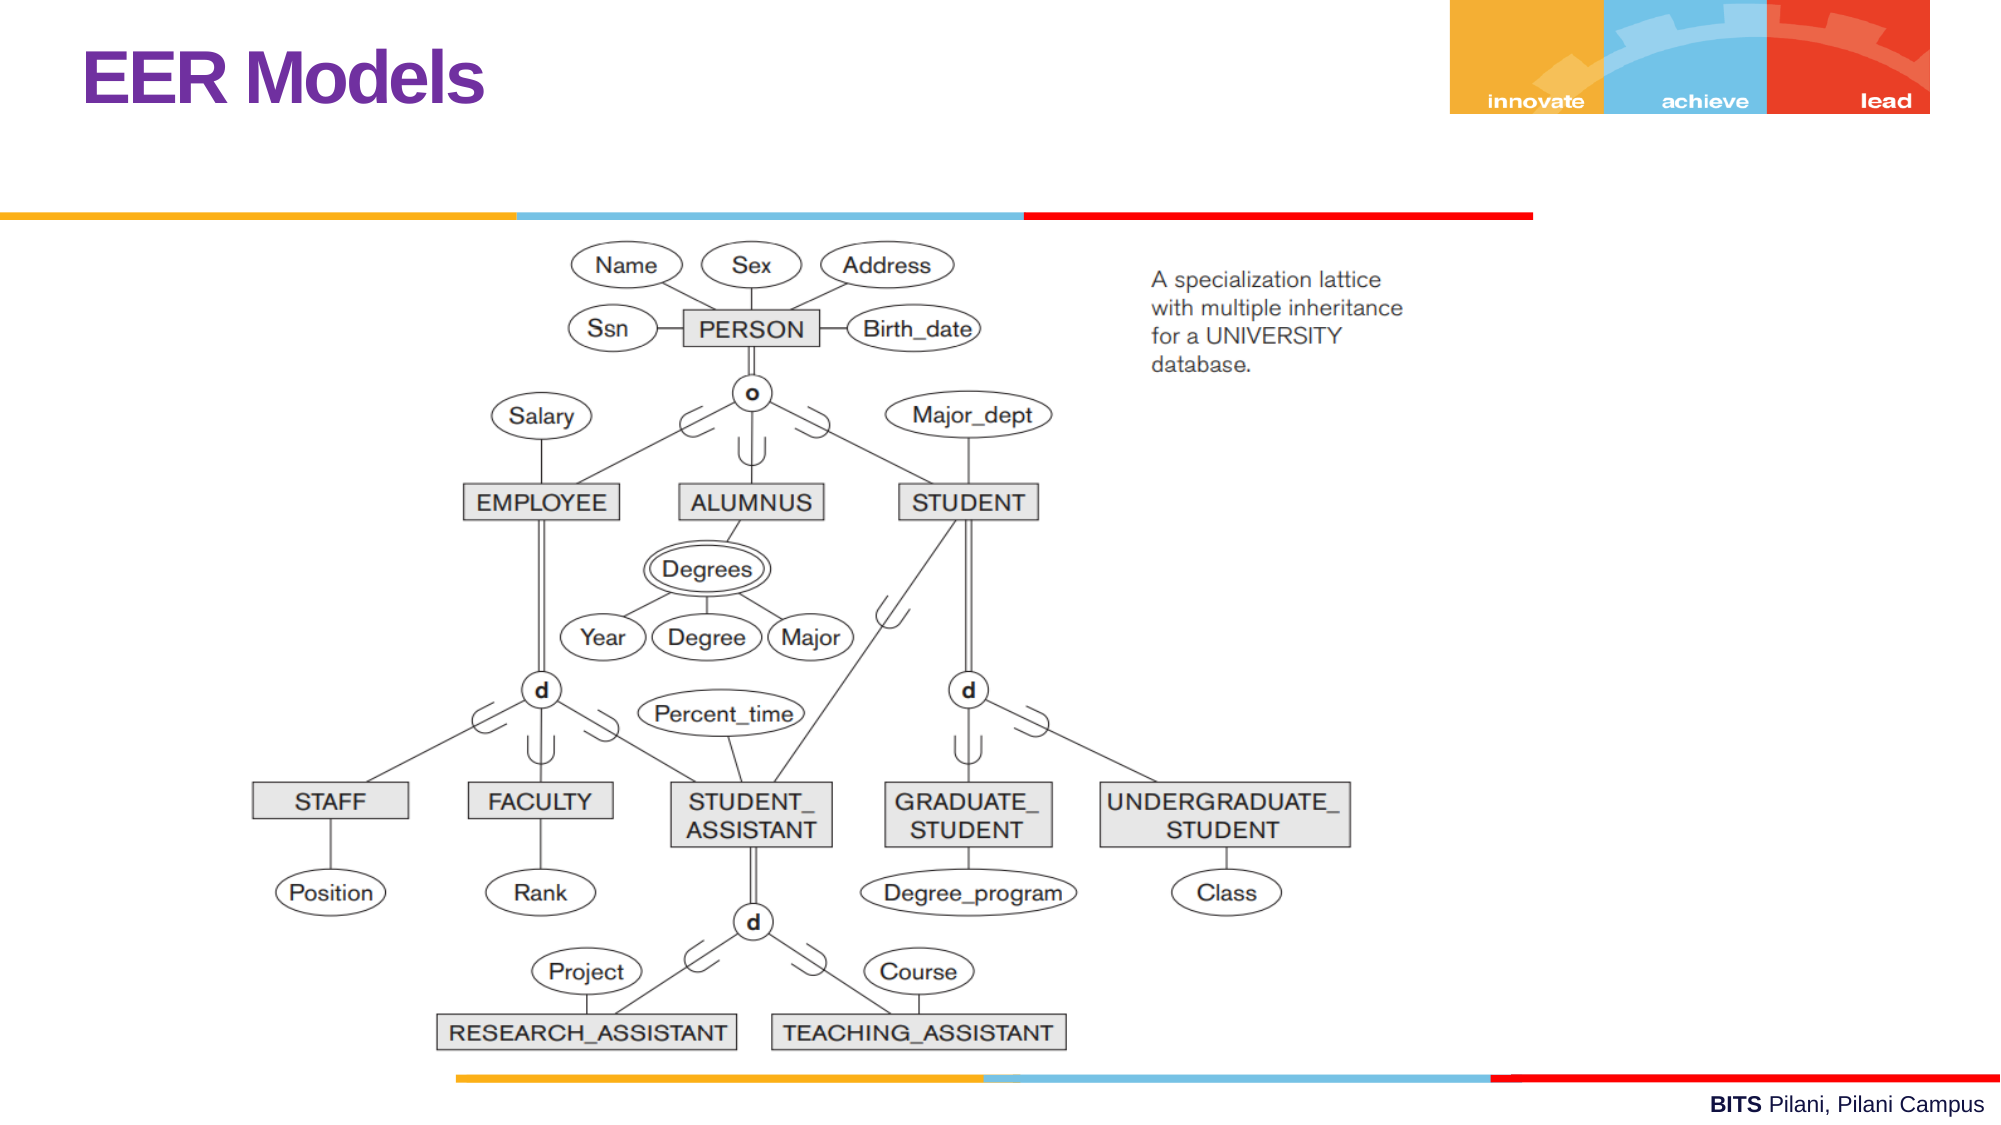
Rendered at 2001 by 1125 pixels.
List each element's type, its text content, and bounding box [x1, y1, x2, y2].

picture [229, 233, 1413, 1056]
list EER Models [66, 24, 1450, 213]
picture [1449, 0, 1930, 114]
